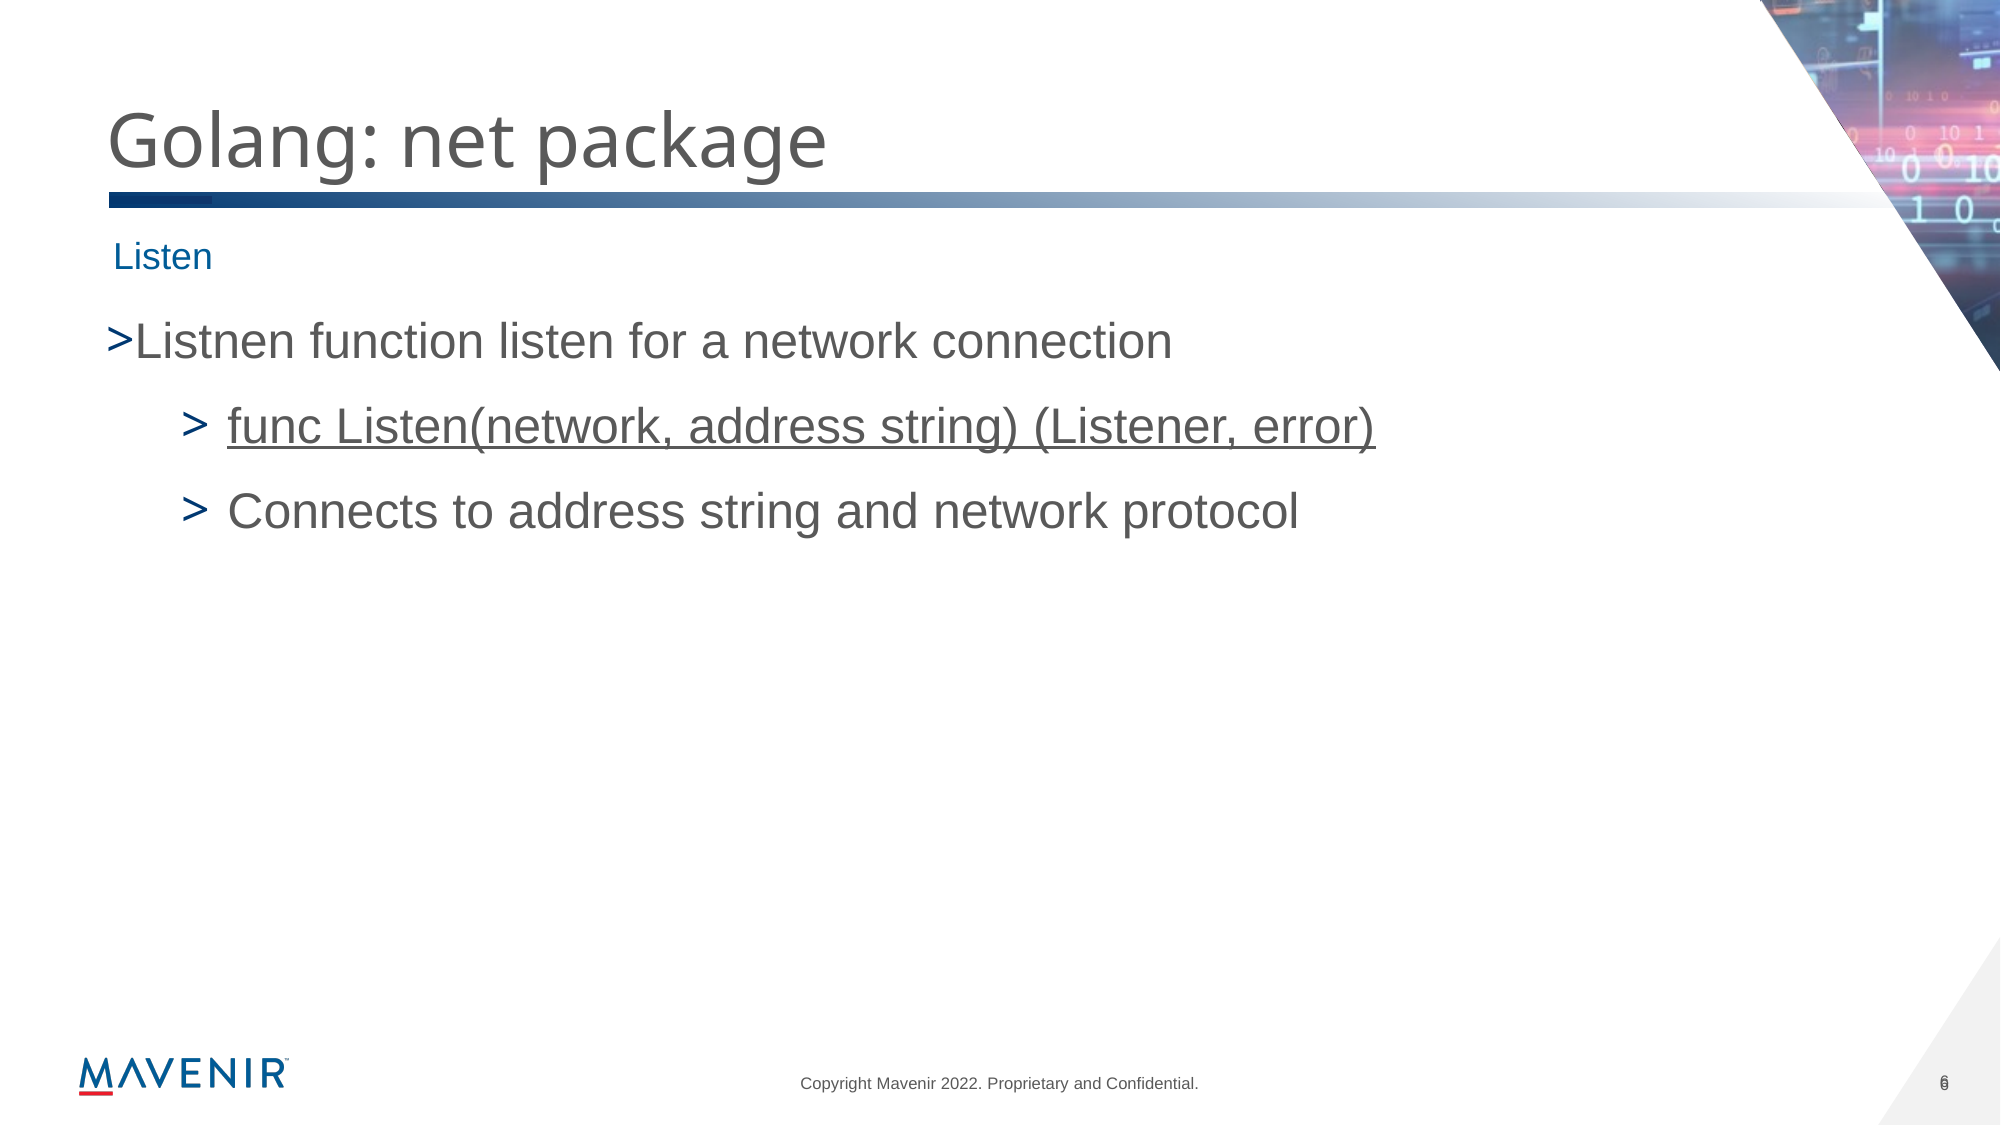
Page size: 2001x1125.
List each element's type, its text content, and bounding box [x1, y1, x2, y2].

picture [1760, 0, 2000, 372]
text_box [108, 191, 1916, 208]
title Golang: net package [91, 33, 1951, 184]
list Listnen function listen for a network connection func Listen(network, address string) (Listener, error) Connects to address string and network protocol [91, 300, 1950, 981]
text_box 6 [1924, 1056, 2000, 1102]
picture [73, 1054, 291, 1099]
list Listen [98, 229, 1915, 284]
